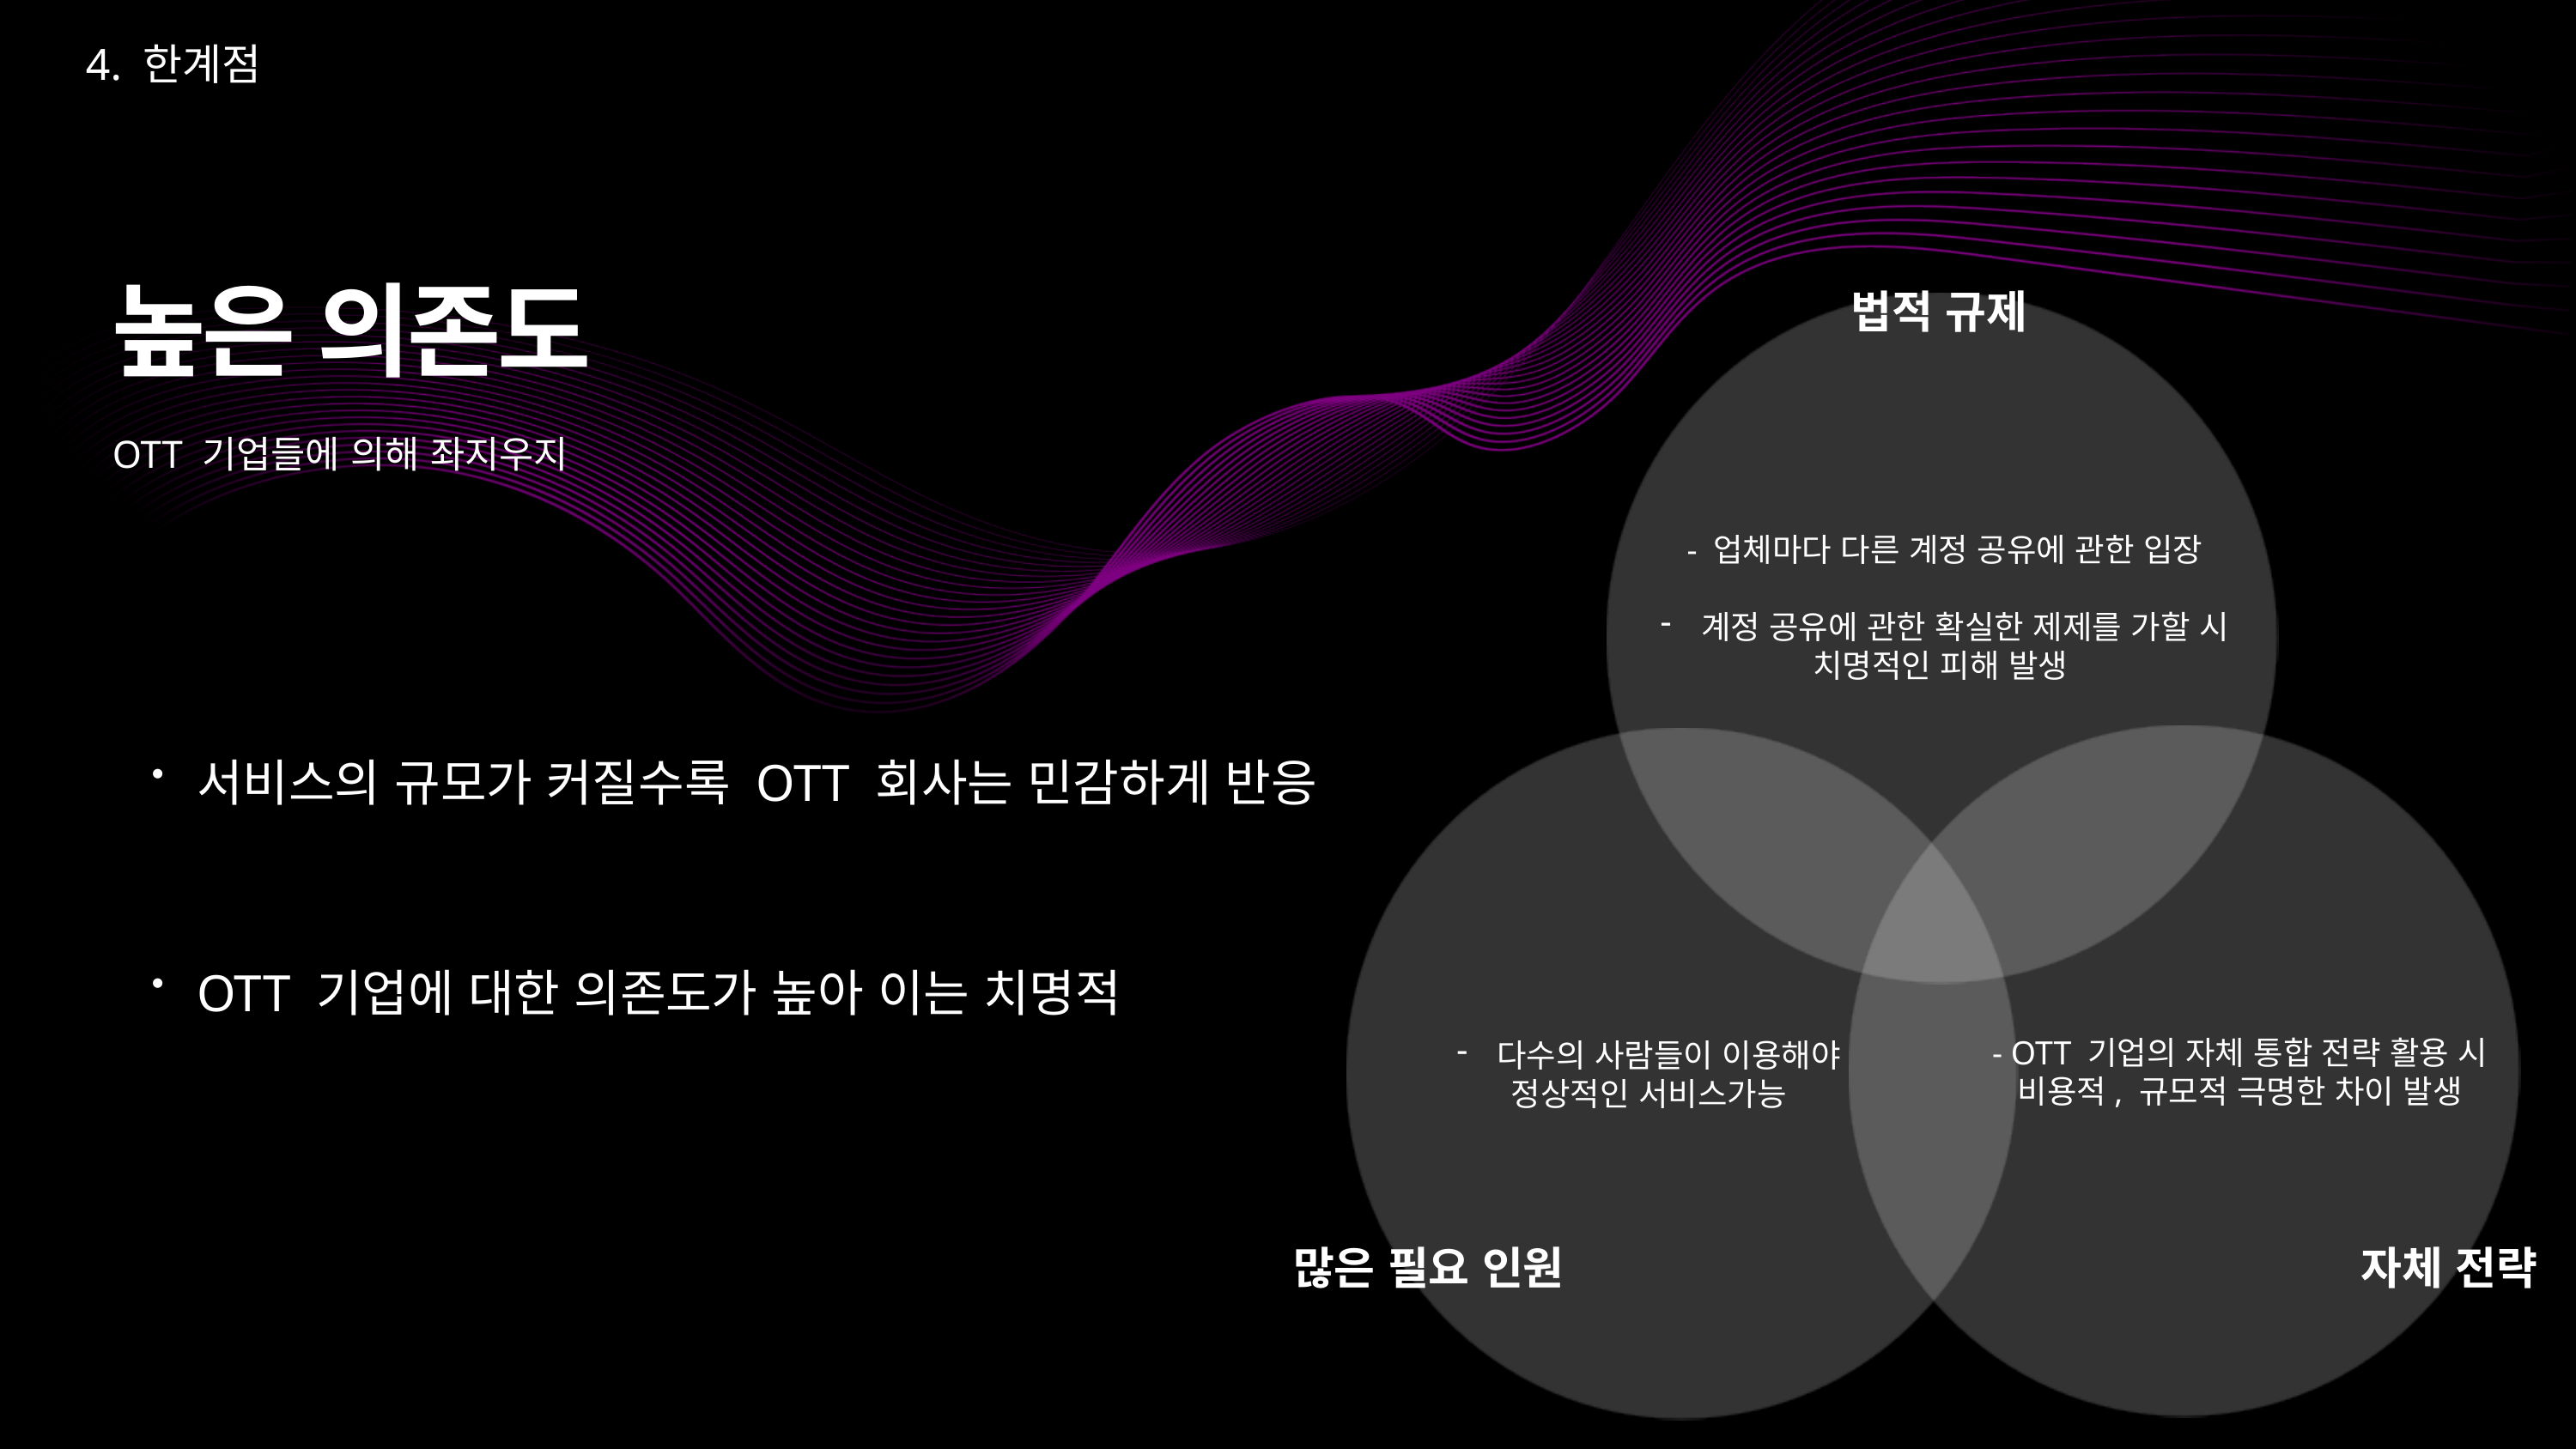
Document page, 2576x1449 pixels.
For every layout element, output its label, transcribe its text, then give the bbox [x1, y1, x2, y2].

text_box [842, 728, 1518, 1421]
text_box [1520, 724, 2576, 1418]
text_box OTT 기업에 대한 의존도가 높아 이는 치명적 [184, 955, 837, 1028]
text_box 서비스의 규모가 커질수록 OTT 회사는 민감하게 반응 [184, 780, 837, 818]
text_box ● [144, 968, 165, 997]
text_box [1224, 276, 2576, 727]
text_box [0, 0, 2576, 771]
text_box ● [144, 780, 165, 786]
